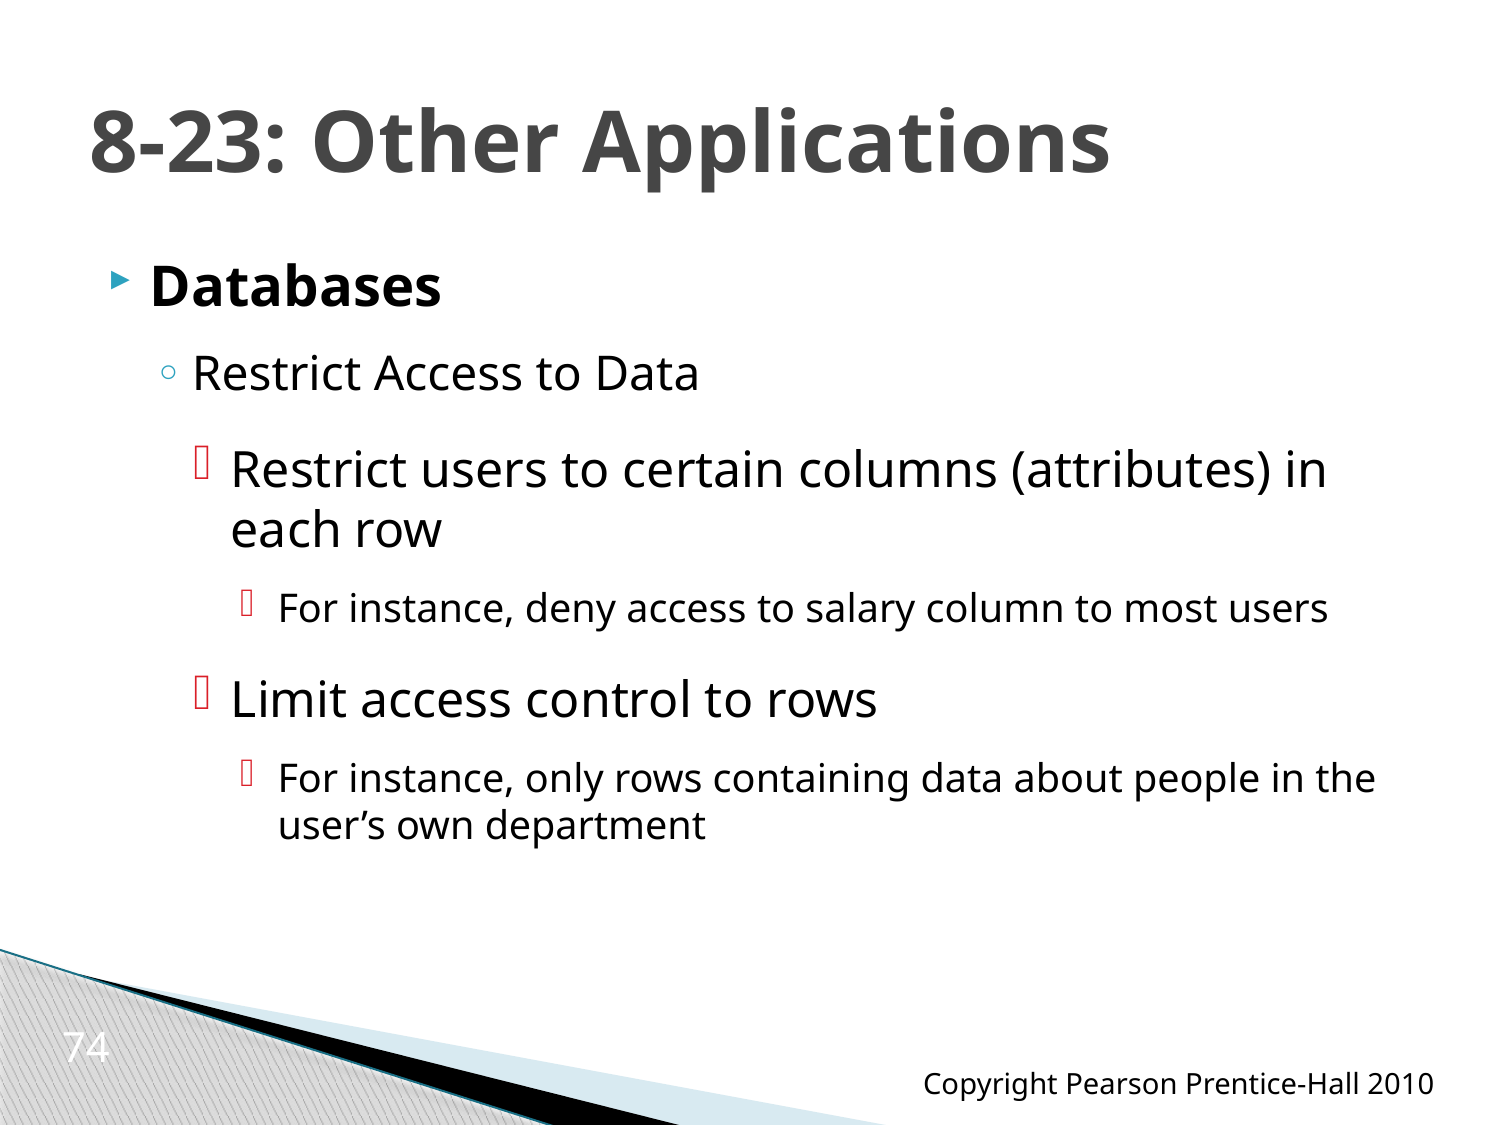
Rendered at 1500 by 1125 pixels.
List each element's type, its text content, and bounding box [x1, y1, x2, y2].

title 8-23: Other Applications [75, 45, 1425, 233]
footer Copyright Pearson Prentice-Hall 2010 [737, 1052, 1450, 1113]
slide_number 74 [0, 1025, 125, 1085]
list Databases Restrict Access to Data Restrict users to certain columns (attributes) in each row For instance, deny access to salary column to most users Limit access control to rows For instance, only rows containing data about people in the user’s own department [75, 242, 1425, 986]
